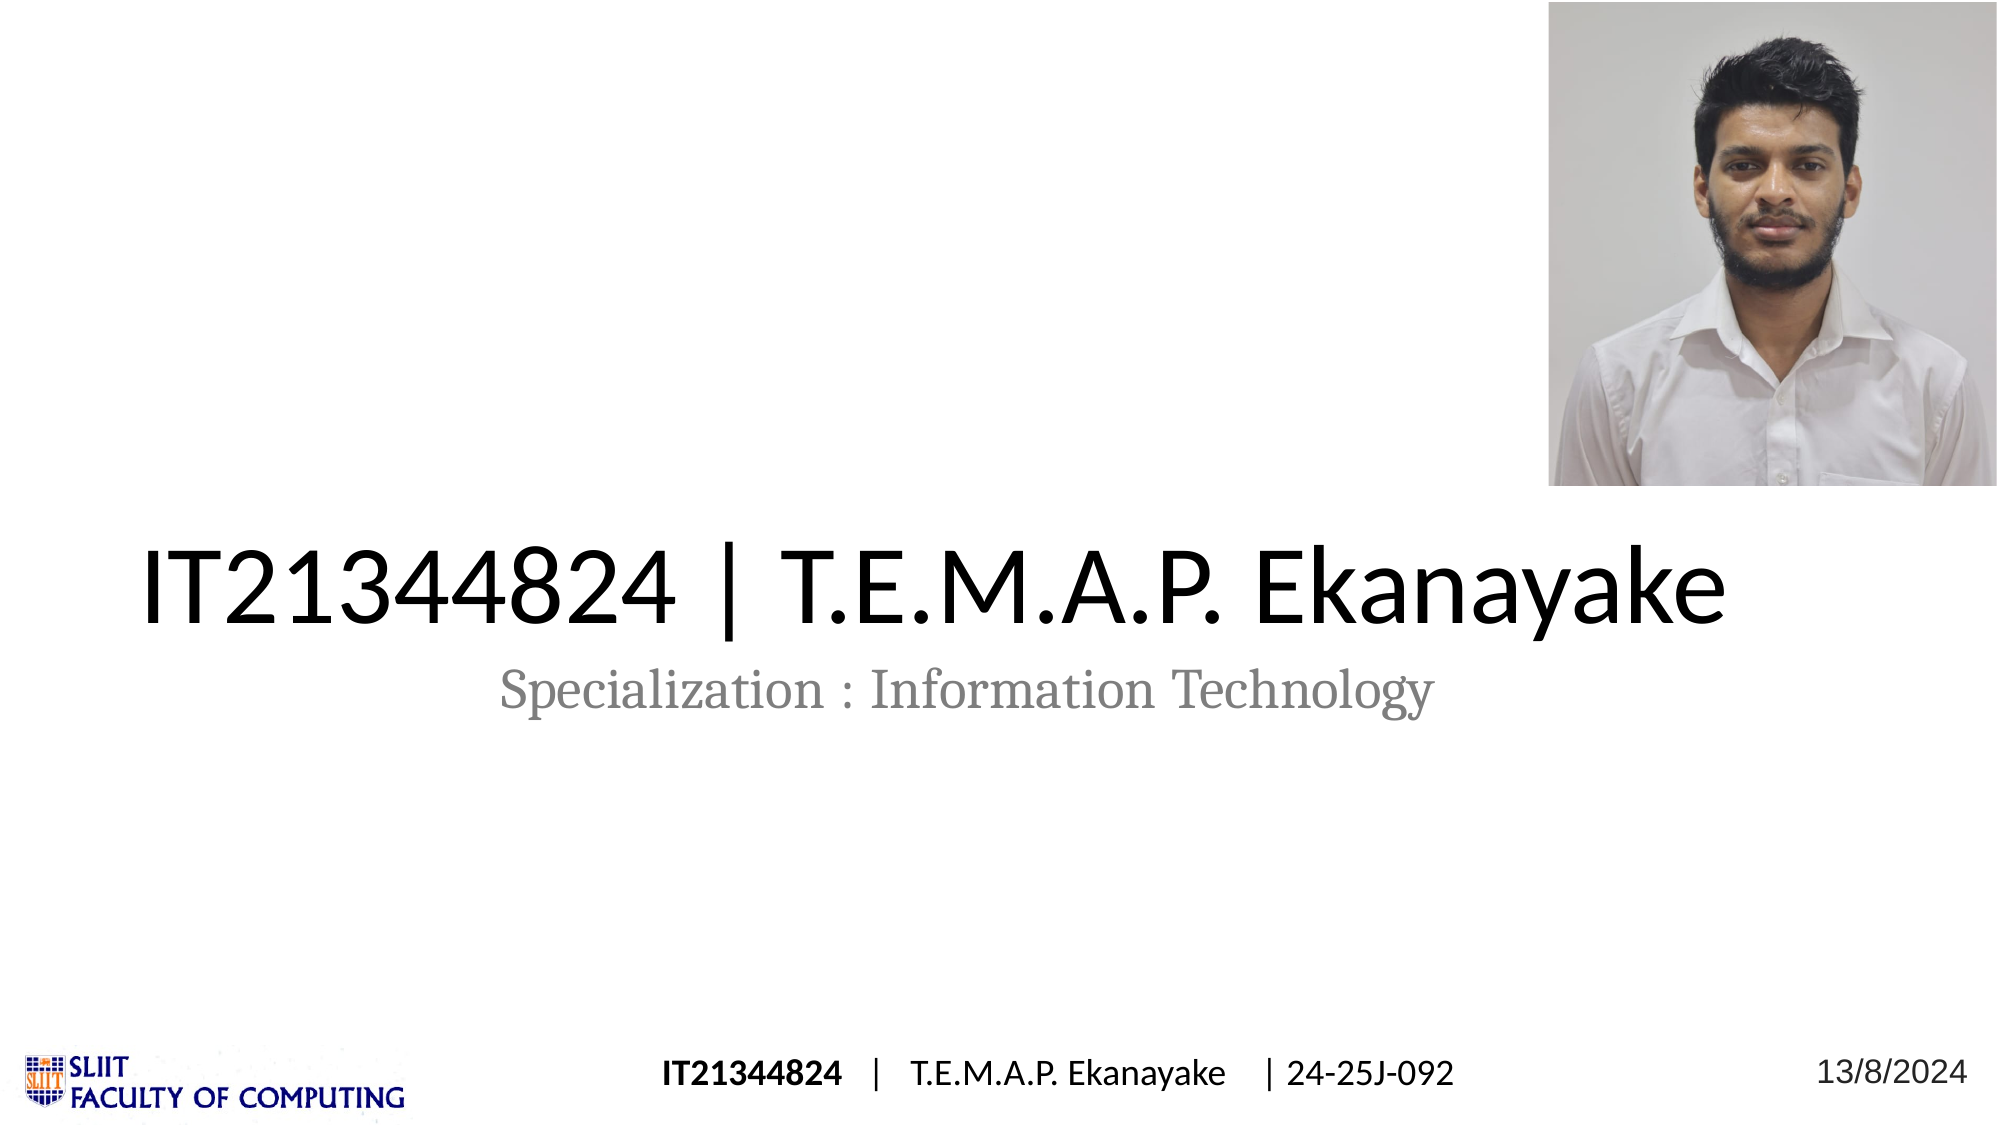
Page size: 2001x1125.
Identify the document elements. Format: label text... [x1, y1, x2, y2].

picture [0, 1045, 413, 1125]
text_box Specialization : Information Technology [499, 648, 1490, 720]
text_box IT21344824 | T.E.M.A.P. Ekanayake [137, 509, 1807, 647]
picture [1548, 2, 1997, 486]
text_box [498, 1037, 1997, 1101]
